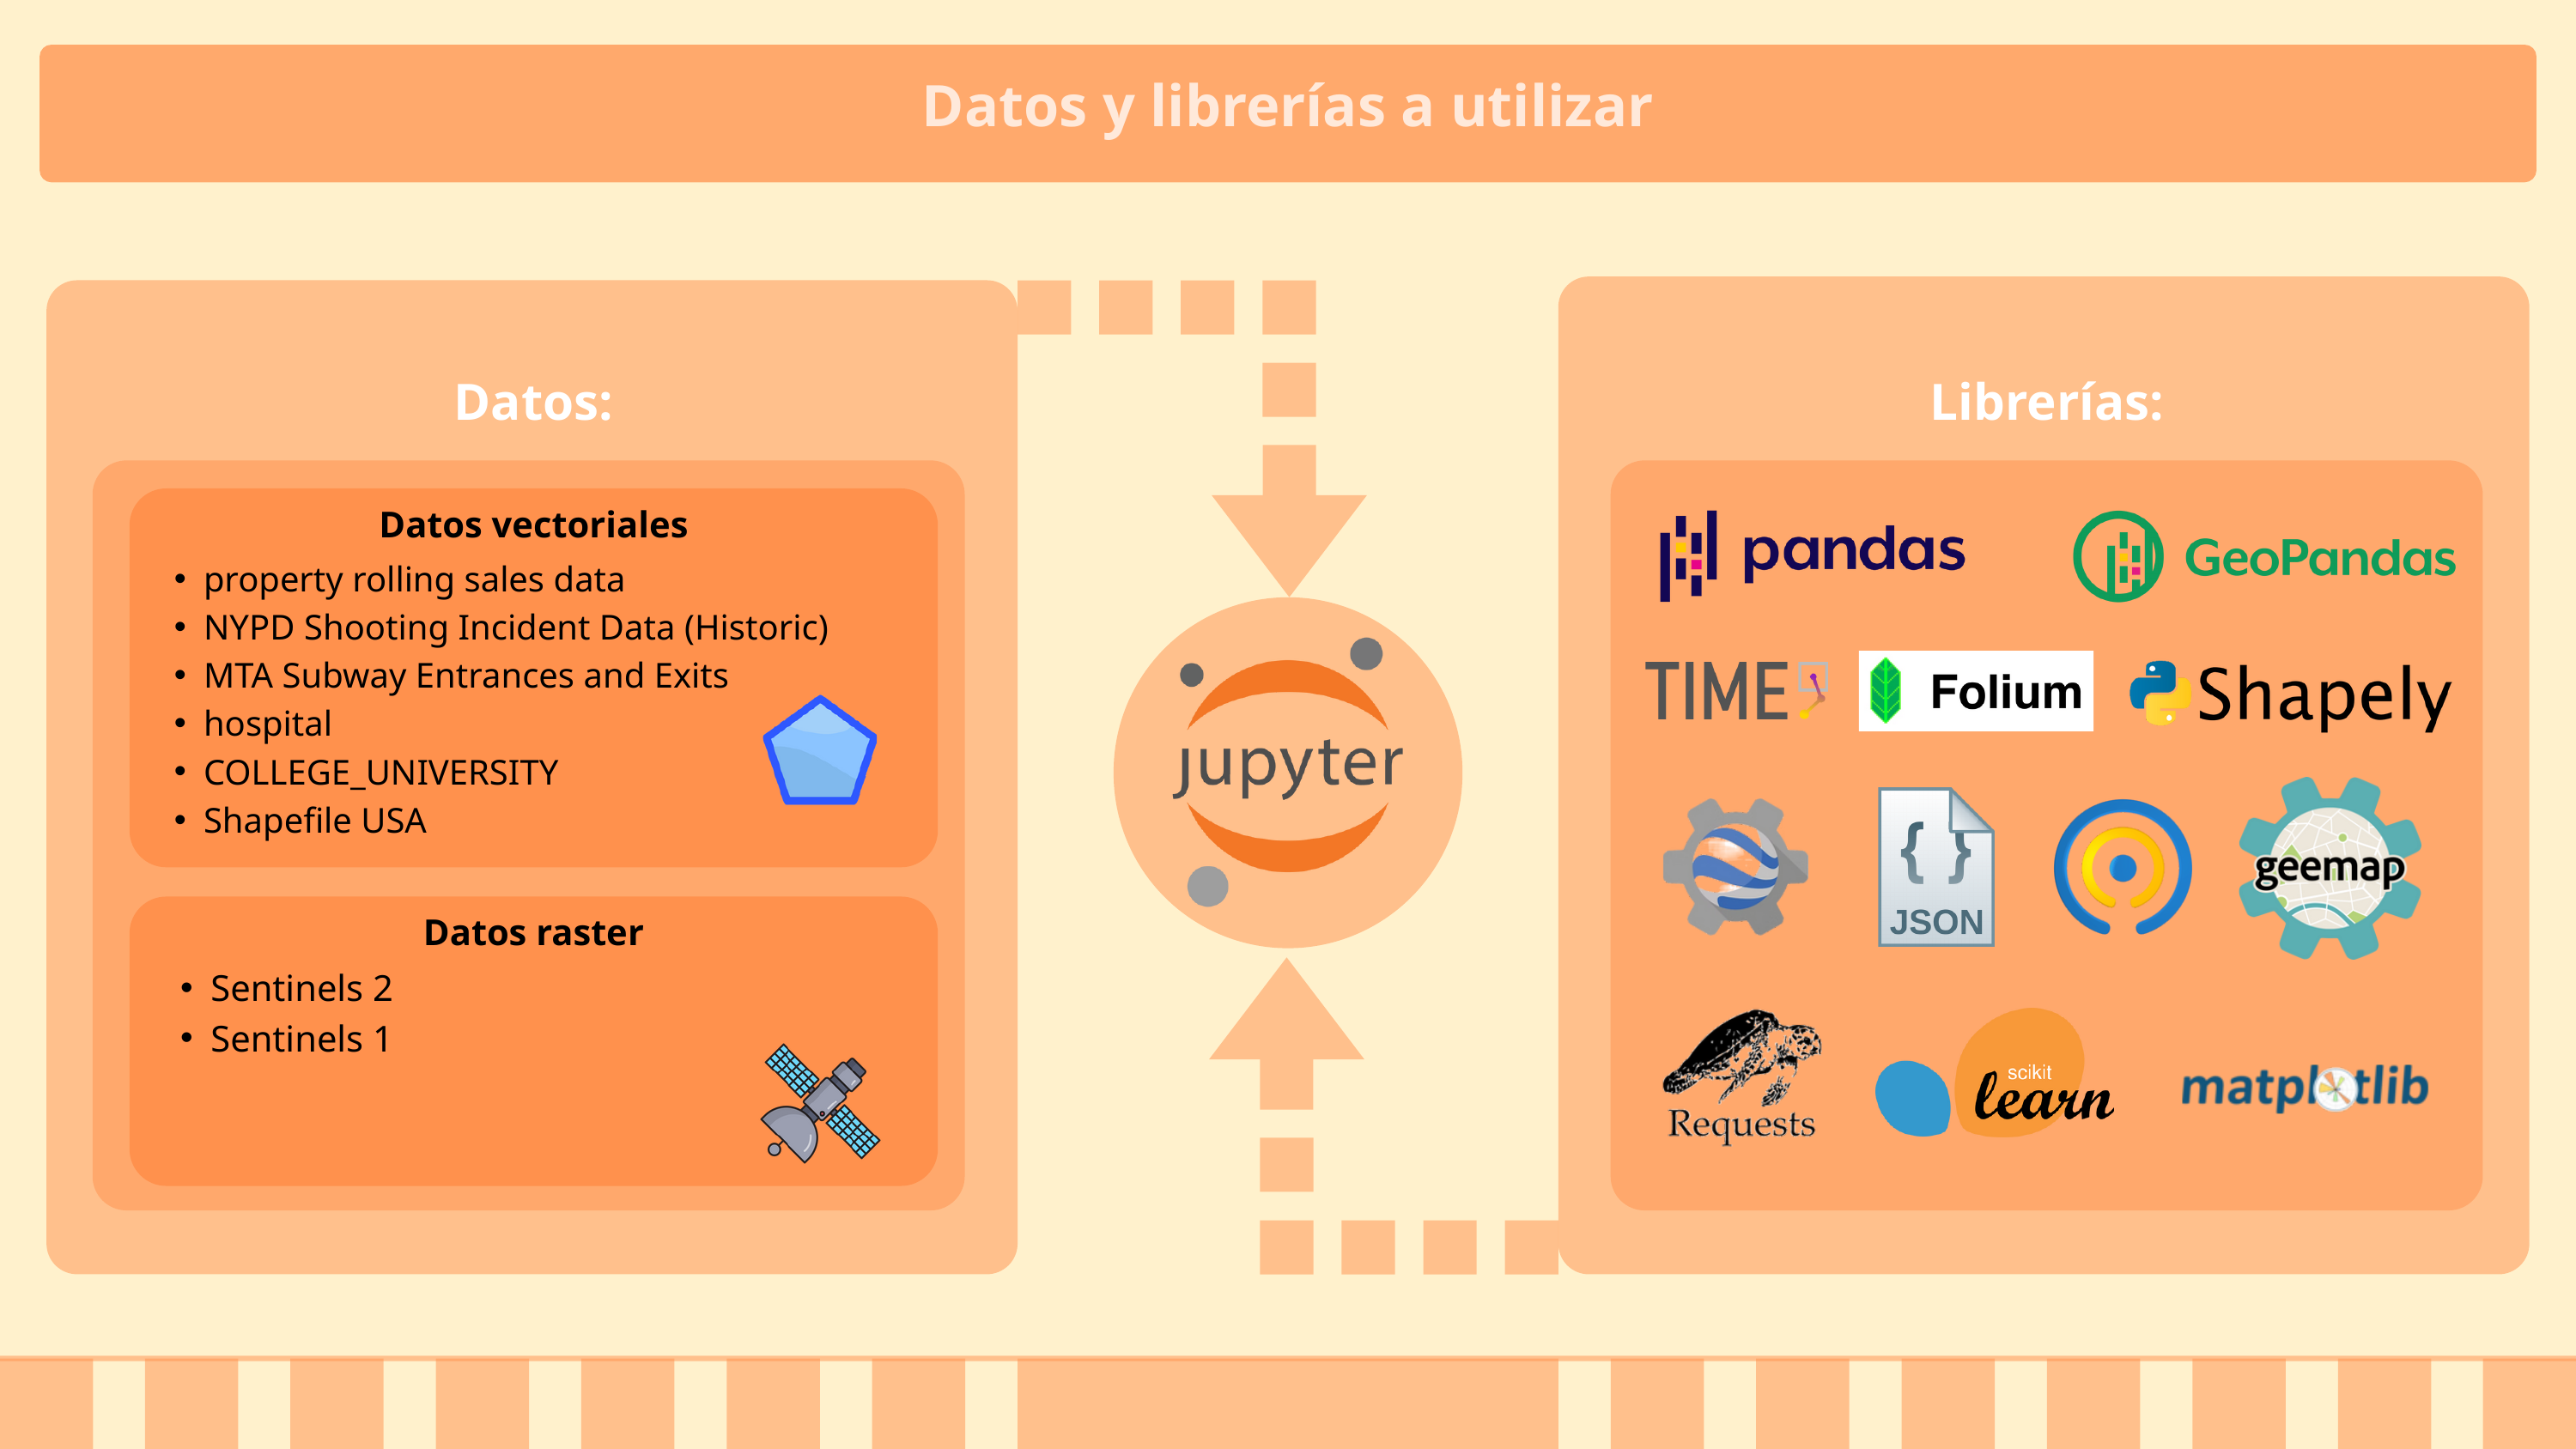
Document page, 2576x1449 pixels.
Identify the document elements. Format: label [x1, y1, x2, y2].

text_box [1610, 460, 2483, 1211]
text_box [1558, 276, 2530, 1275]
text_box [1261, 362, 1317, 417]
text_box [144, 1358, 239, 1449]
text_box [39, 44, 2537, 183]
text_box [580, 1358, 675, 1449]
text_box [2337, 1358, 2432, 1449]
text_box [1504, 1220, 1559, 1275]
text_box [872, 1358, 966, 1449]
text_box [1259, 1220, 1315, 1275]
text_box [1017, 1358, 1559, 1449]
text_box [0, 1358, 94, 1449]
text_box [2482, 1358, 2576, 1449]
text_box [46, 280, 1018, 1275]
text_box [1210, 955, 1364, 1112]
text_box [2192, 1358, 2287, 1449]
text_box [1259, 1137, 1315, 1192]
text_box [1113, 597, 1463, 949]
text_box [1261, 280, 1317, 335]
text_box [435, 1358, 530, 1449]
text_box [129, 488, 939, 868]
text_box [1180, 280, 1236, 335]
text_box [289, 1358, 384, 1449]
text_box [1610, 1358, 1704, 1449]
text_box [129, 896, 939, 1186]
text_box [1340, 1220, 1396, 1275]
text_box [1422, 1220, 1478, 1275]
text_box [1212, 443, 1366, 599]
text_box [1901, 1358, 1996, 1449]
text_box [1098, 280, 1154, 335]
text_box [1755, 1358, 1850, 1449]
text_box [92, 460, 965, 1211]
text_box [2046, 1358, 2141, 1449]
text_box [726, 1358, 821, 1449]
text_box [1017, 280, 1072, 335]
